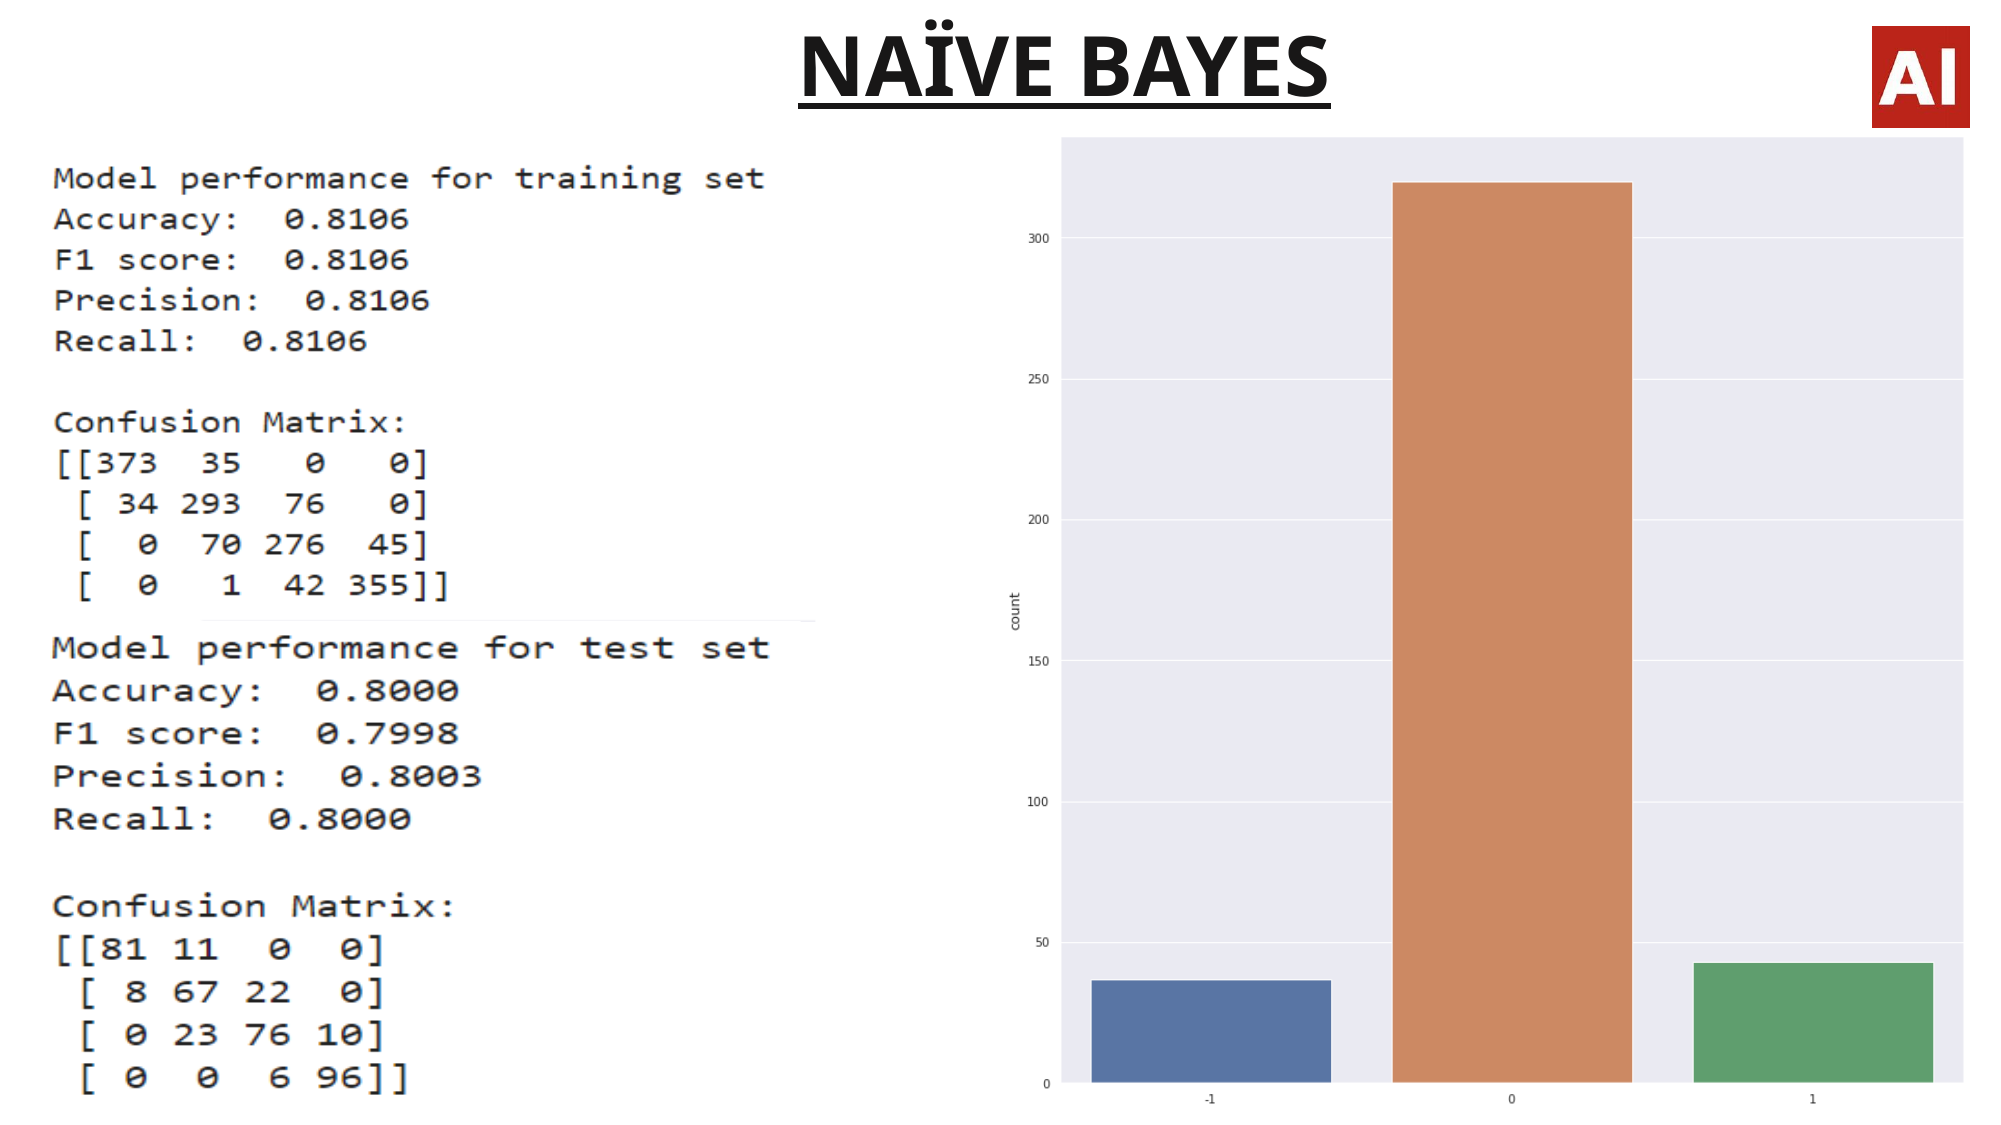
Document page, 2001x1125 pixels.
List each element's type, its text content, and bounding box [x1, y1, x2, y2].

text_box NAÏVE BAYES [526, 5, 1603, 121]
picture [25, 145, 816, 1104]
picture [1001, 26, 1970, 1114]
